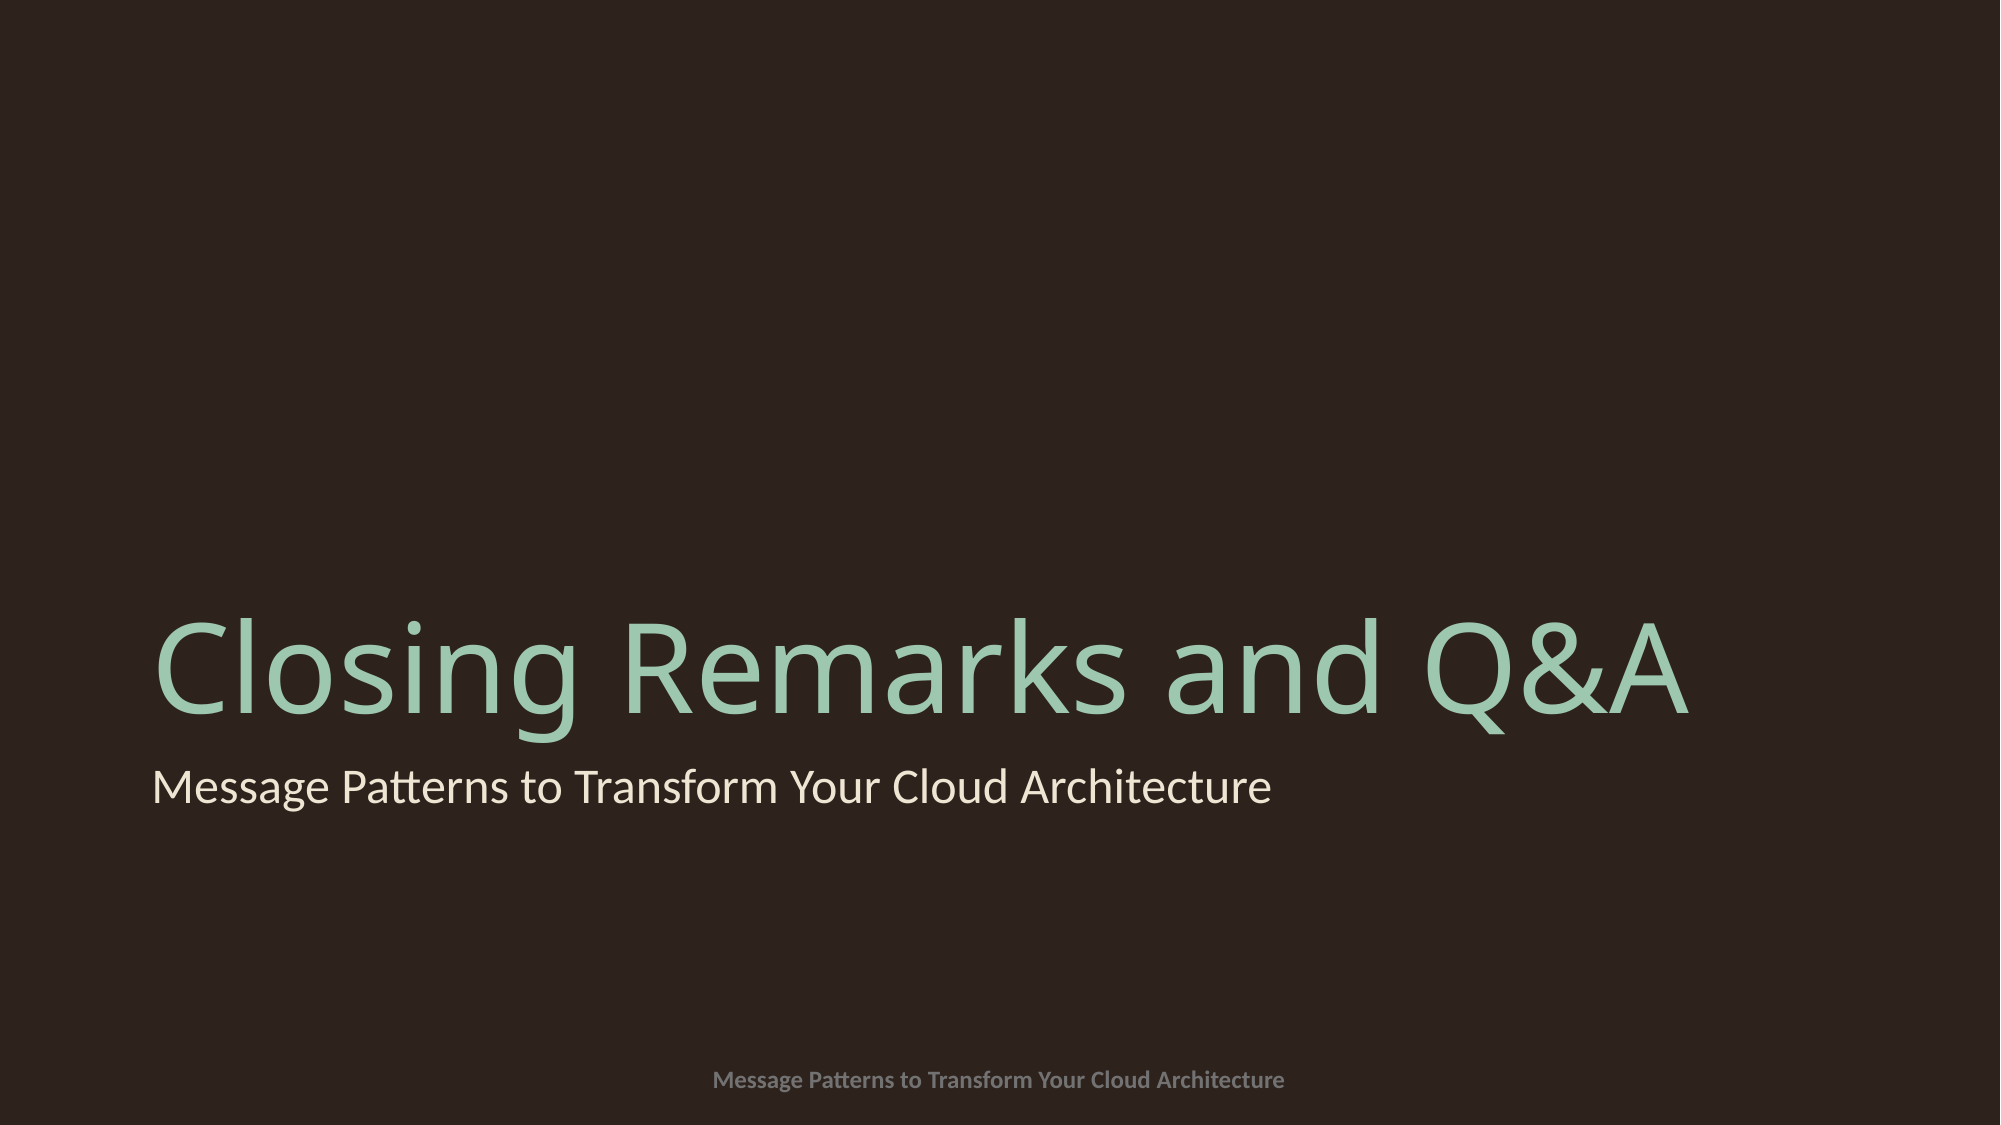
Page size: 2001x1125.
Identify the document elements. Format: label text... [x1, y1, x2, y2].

title Closing Remarks and Q&A [136, 280, 1862, 749]
list Message Patterns to Transform Your Cloud Architecture [136, 752, 1862, 999]
